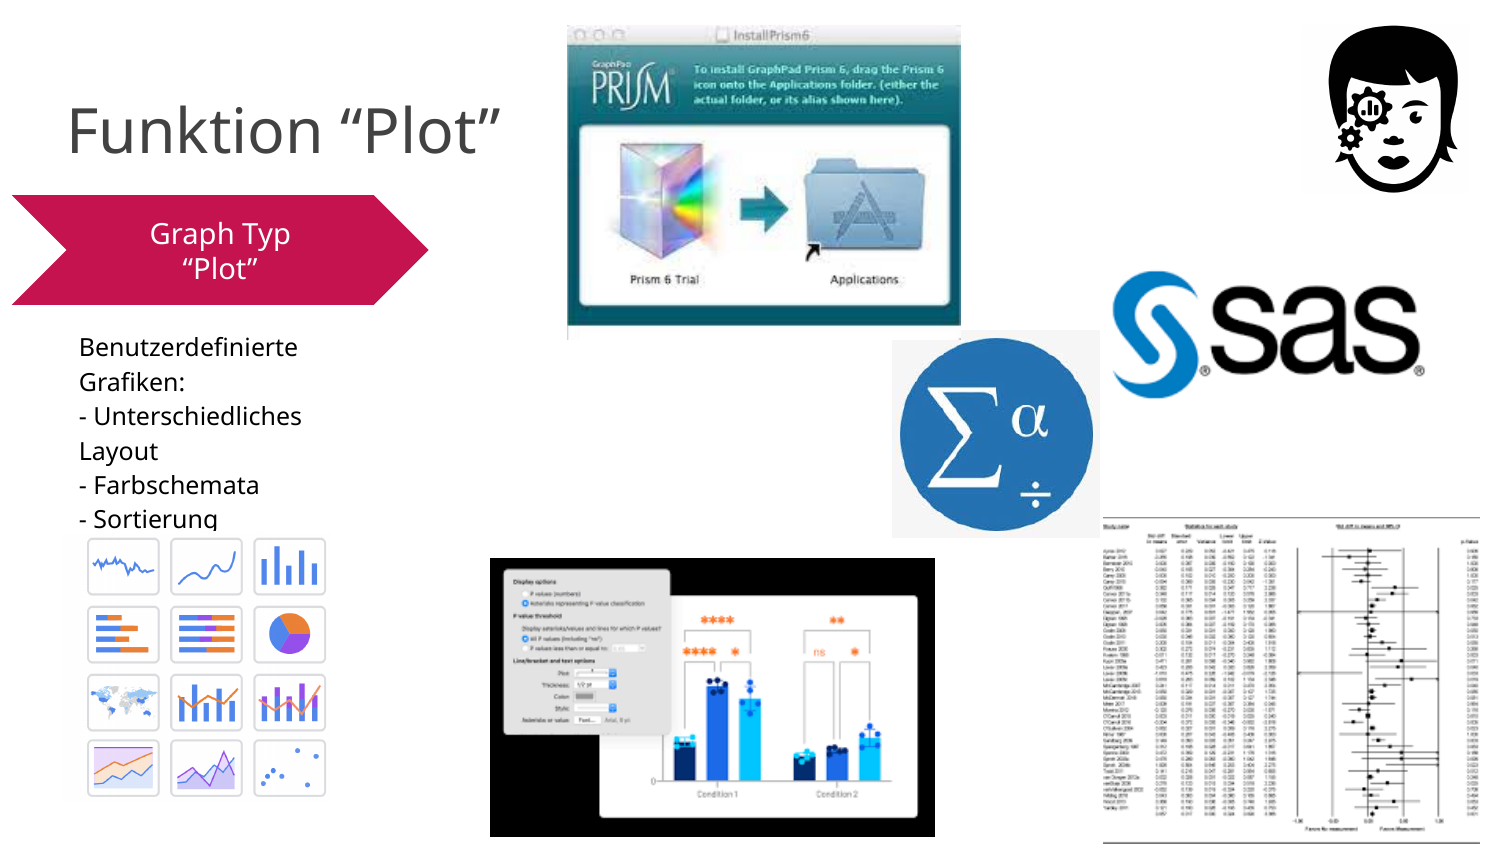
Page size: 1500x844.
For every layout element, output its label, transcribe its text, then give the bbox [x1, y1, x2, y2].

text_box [490, 25, 1489, 844]
title Funktion “Plot” [51, 61, 485, 182]
picture [62, 531, 332, 804]
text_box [11, 194, 429, 742]
